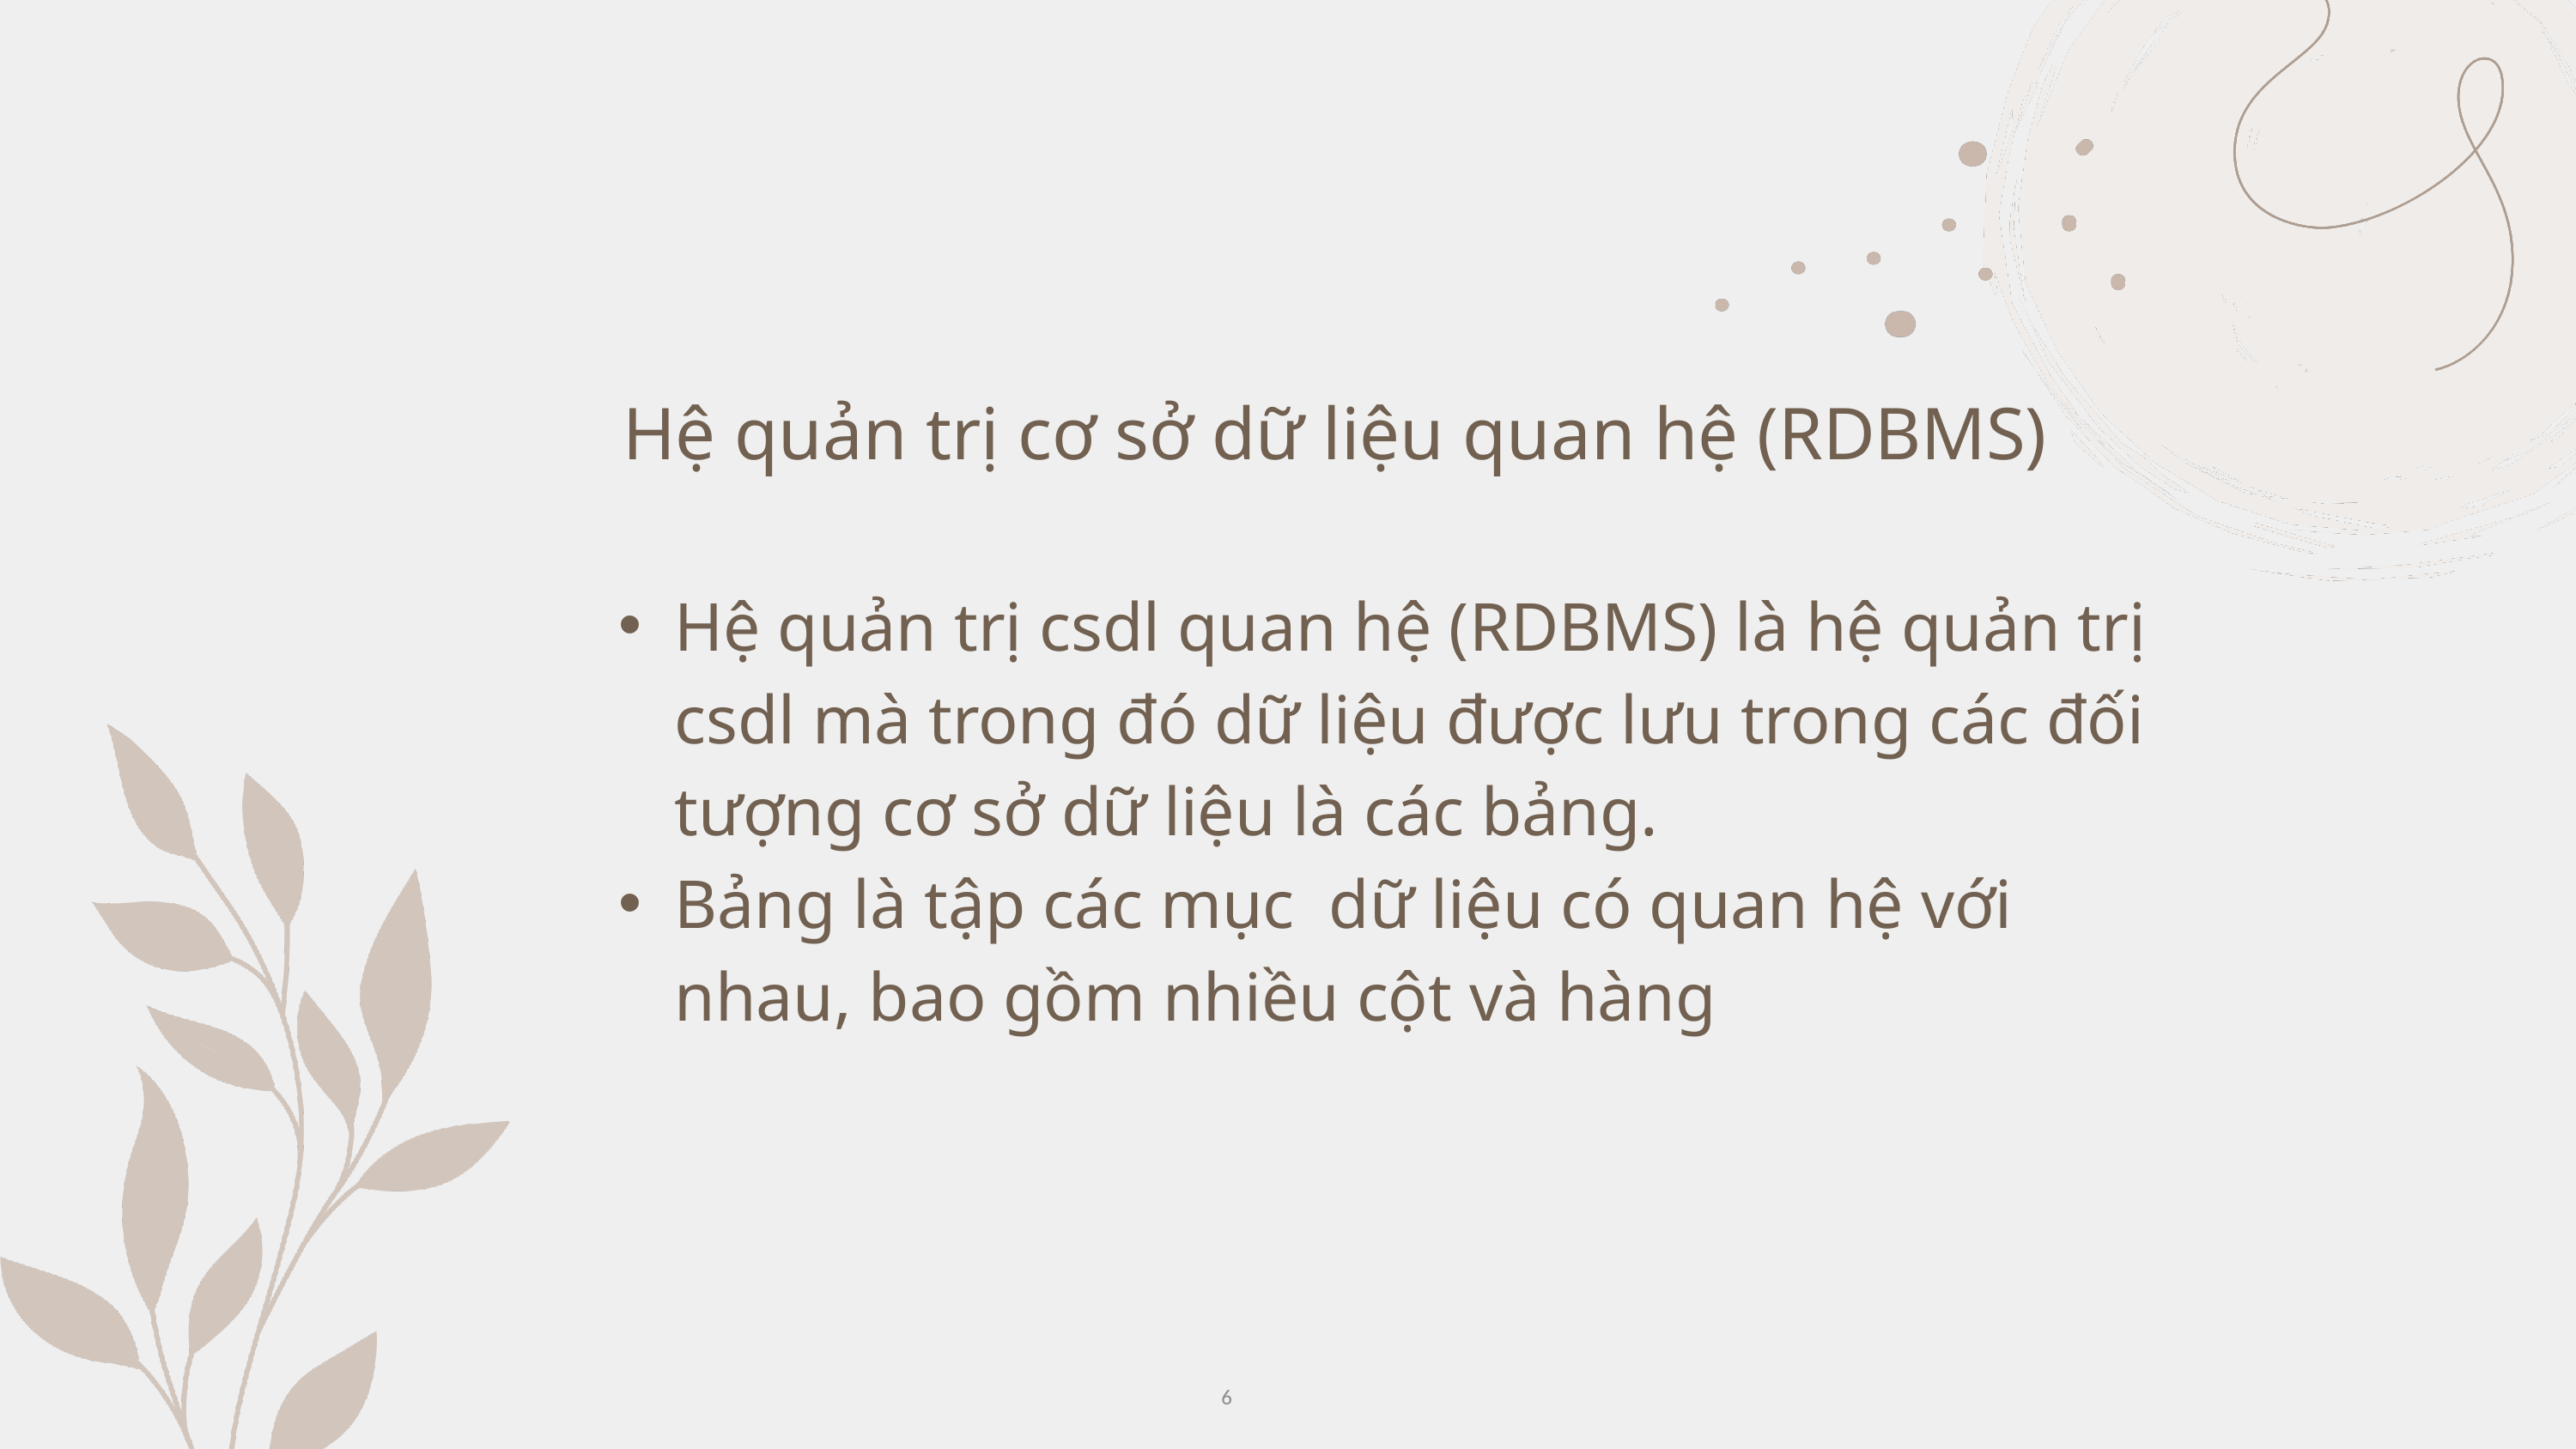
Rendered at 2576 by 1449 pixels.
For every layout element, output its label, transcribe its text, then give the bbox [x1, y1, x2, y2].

slide_number 6 [945, 1370, 1245, 1422]
text_box [0, 724, 510, 1449]
text_box Hệ quản trị csdl quan hệ (RDBMS) là hệ quản trị csdl mà trong đó dữ liệu được lưu trong các đối tượng cơ sở dữ liệu là các bảng. Bảng là tập các mục dữ liệu có quan hệ với nhau, bao gồm nhiều cột và hàng [562, 571, 2201, 1035]
text_box Hệ quản trị cơ sở dữ liệu quan hệ (RDBMS) [509, 373, 1710, 475]
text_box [1715, 0, 2576, 581]
